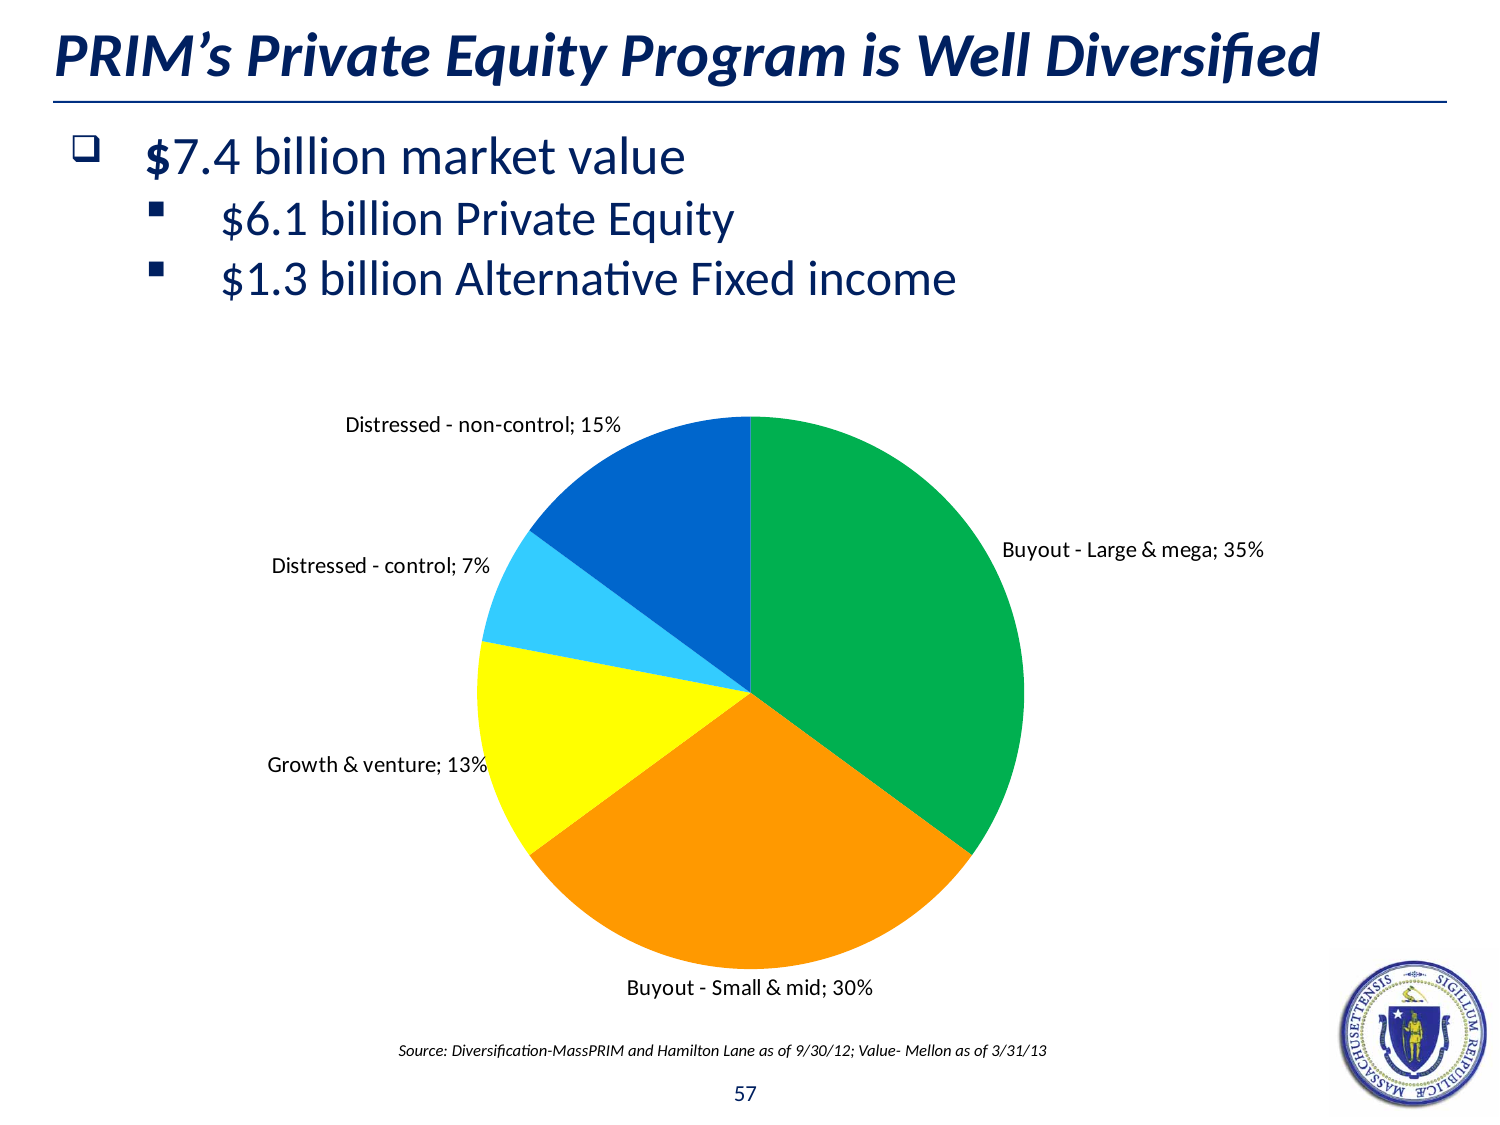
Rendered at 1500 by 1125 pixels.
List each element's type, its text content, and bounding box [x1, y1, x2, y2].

chart [253, 315, 1500, 1029]
title PRIM’s Private Equity Program is Well Diversified [55, 30, 1435, 90]
text_box Source: Diversification-MassPRIM and Hamilton Lane as of 9/30/12; Value- Mellon as of 3/31/13 [383, 1038, 1234, 1068]
picture [1329, 1029, 1499, 1117]
text_box $7.4 billion market value $6.1 billion Private Equity $1.3 billion Alternative Fixed income [55, 113, 1449, 314]
